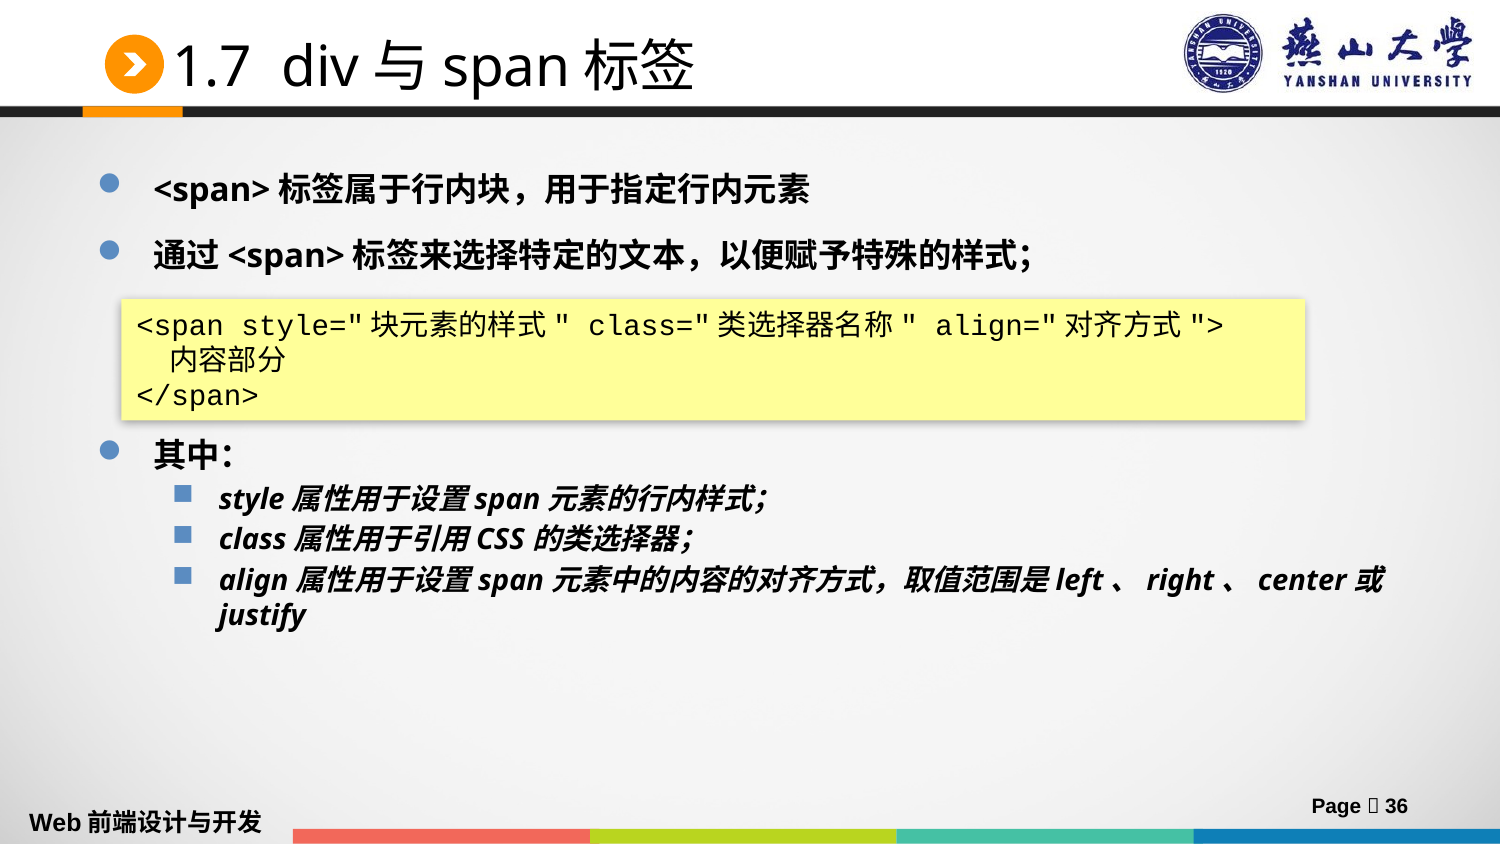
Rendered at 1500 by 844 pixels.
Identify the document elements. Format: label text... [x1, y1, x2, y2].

picture [0, 118, 1500, 844]
picture [1182, 11, 1474, 94]
list <span>标签属于行内块，用于指定行内元素 通过<span>标签来选择特定的文本，以便赋予特殊的样式； 其中： style属性用于设置span元素的行内样式； class属性用于引用CSS的类选择器； align属性用于设置span元素中的内容的对齐方式，取值范围是left、right、center或justify [81, 140, 1429, 669]
title 1.7 div与span标签 [157, 22, 891, 106]
list <span style="块元素的样式" class="类选择器名称" align="对齐方式"> 内容部分 </span> [121, 298, 1306, 421]
slide_number Page  36 [1187, 785, 1424, 821]
